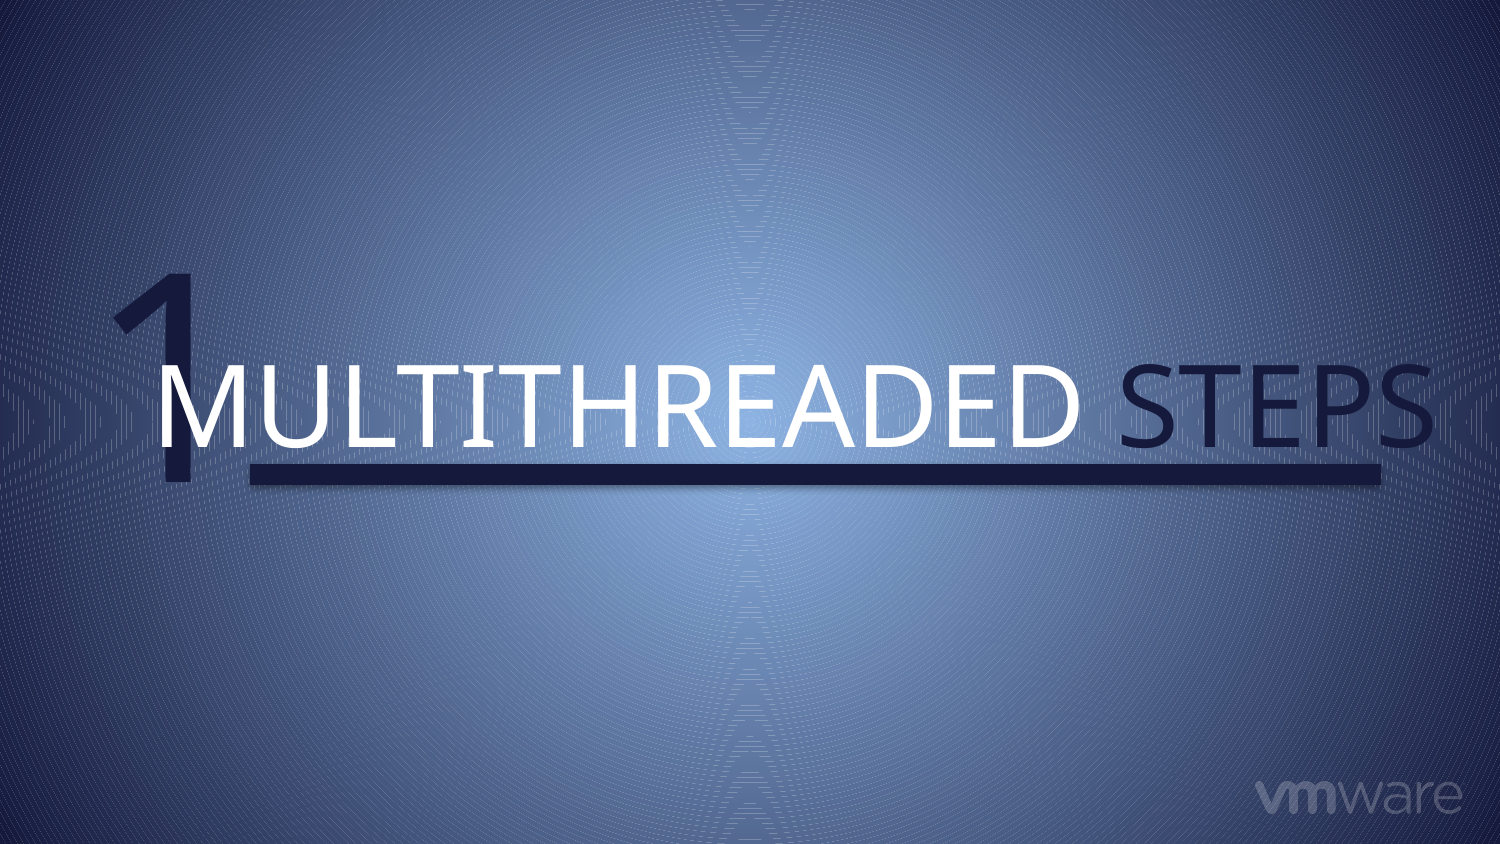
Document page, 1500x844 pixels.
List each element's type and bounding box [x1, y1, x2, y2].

text_box [84, 182, 1382, 552]
